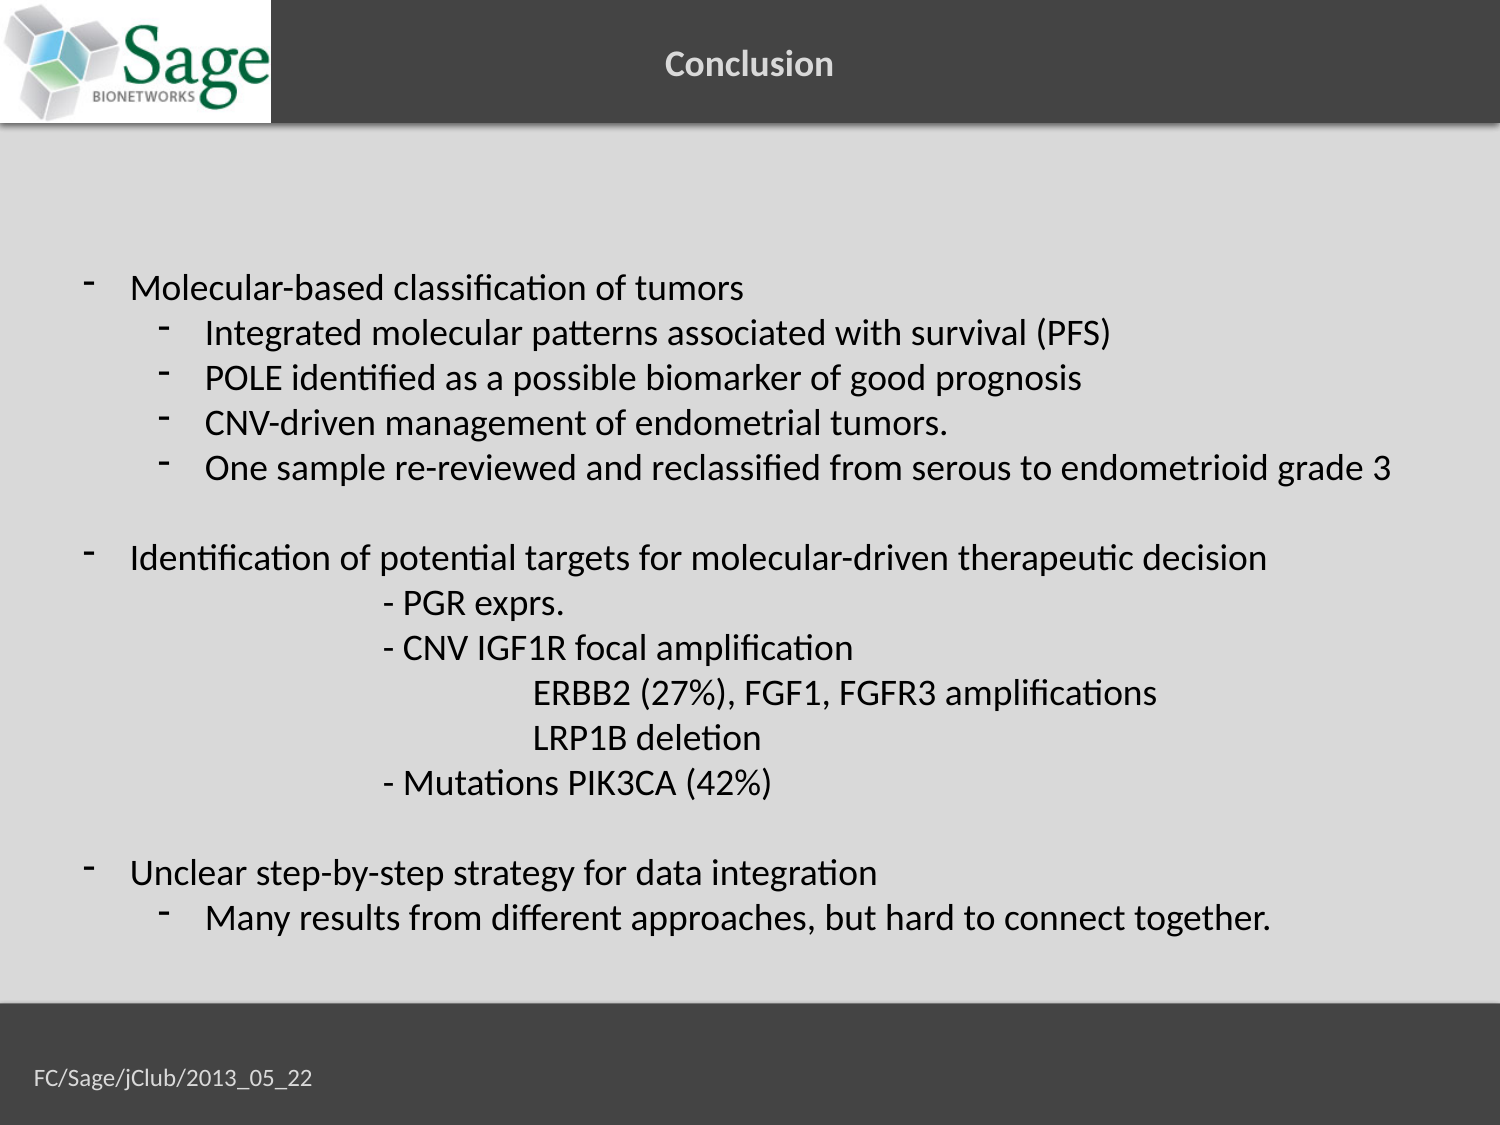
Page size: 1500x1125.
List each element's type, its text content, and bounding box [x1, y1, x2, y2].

text_box Conclusion [650, 32, 850, 92]
text_box Molecular-based classification of tumors Integrated molecular patterns associated with survival (PFS) POLE identified as a possible biomarker of good prognosis CNV-driven management of endometrial tumors. One sample re-reviewed and reclassified from serous to endometrioid grade 3 Identification of potential targets for molecular-driven therapeutic decision - PGR exprs. - CNV IGF1R focal amplification ERBB2 (27%), FGF1, FGFR3 amplifications LRP1B deletion - Mutations PIK3CA (42%) Unclear step-by-step strategy for data integration Many results from different approaches, but hard to connect together. [68, 255, 1430, 946]
picture [0, 0, 271, 123]
